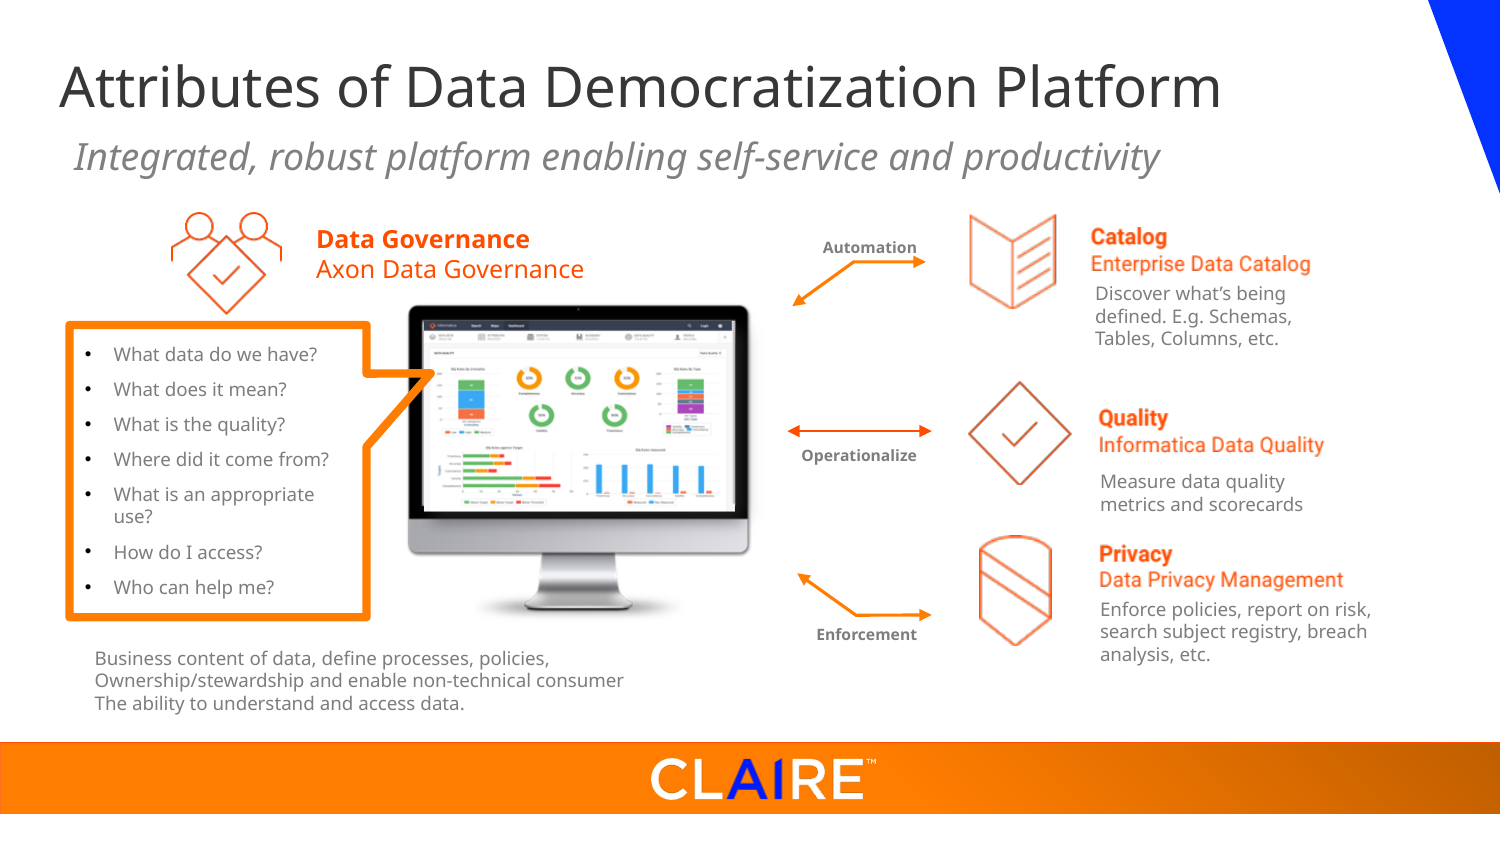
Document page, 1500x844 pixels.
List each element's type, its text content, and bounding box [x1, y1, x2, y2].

text_box What data do we have? What does it mean? What is the quality? Where did it come from? What is an appropriate use? How do I access? Who can help me? [70, 335, 354, 606]
picture [392, 301, 767, 628]
text_box Data Governance Axon Data Governance [301, 215, 633, 291]
text_box Enforcement [784, 617, 932, 651]
text_box Operationalize [784, 438, 932, 473]
picture [171, 212, 282, 315]
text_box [969, 214, 1363, 358]
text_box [978, 534, 1437, 651]
text_box Automation [784, 230, 932, 264]
text_box Integrated, robust platform enabling self-service and productivity [59, 130, 1467, 172]
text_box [0, 742, 1500, 814]
text_box [797, 573, 932, 617]
text_box [69, 324, 392, 618]
text_box [0, 814, 1500, 844]
text_box [792, 264, 922, 307]
title Attributes of Data Democratization Platform [59, 59, 1437, 129]
text_box Business content of data, define processes, policies, Ownership/stewardship and enable non-technical consumer The ability to understand and access data. [79, 639, 808, 722]
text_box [968, 381, 1353, 524]
